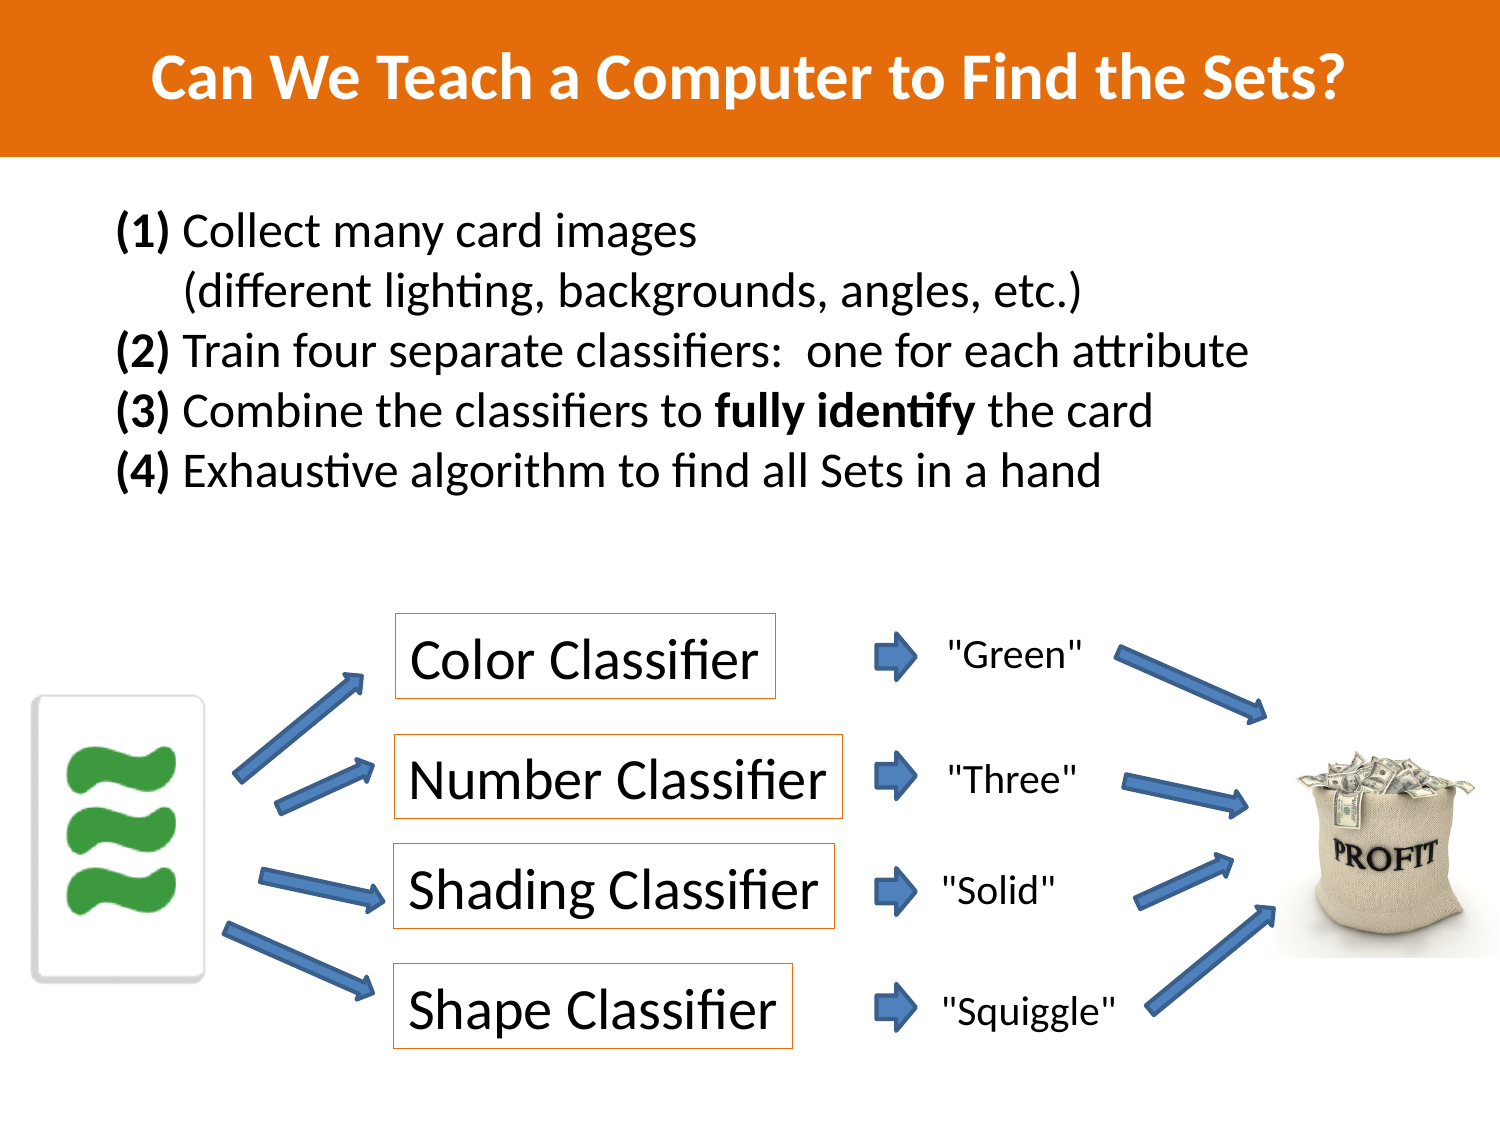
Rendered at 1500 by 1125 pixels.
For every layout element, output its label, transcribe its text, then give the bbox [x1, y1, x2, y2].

text_box "Three" [931, 744, 1093, 809]
text_box [874, 750, 918, 802]
text_box [874, 981, 918, 1033]
text_box [269, 672, 364, 757]
text_box "Squiggle" [925, 976, 1132, 1086]
text_box [1143, 904, 1267, 1018]
text_box [1132, 852, 1234, 912]
text_box [874, 866, 918, 917]
text_box (1) Collect many card images (different lighting, backgrounds, angles, etc.) (2) Train four separate classifiers: one for each attribute (3) Combine the classifiers to fully identify the card (4) Exhaustive algorithm to find all Sets in a hand [99, 189, 1500, 685]
text_box Shading Classifier [393, 843, 835, 929]
text_box [1113, 644, 1267, 726]
text_box "Green" [931, 619, 1099, 685]
text_box [874, 631, 918, 683]
text_box [277, 869, 386, 914]
text_box Color Classifier [395, 613, 776, 699]
text_box "Solid" [925, 855, 1072, 921]
picture [1272, 732, 1500, 959]
text_box [222, 936, 375, 1002]
text_box [277, 757, 375, 817]
text_box Can We Teach a Computer to Find the Sets? [0, 0, 1500, 157]
text_box Shape Classifier [393, 963, 793, 1049]
picture [0, 685, 272, 986]
text_box [1121, 772, 1249, 820]
text_box Number Classifier [394, 734, 843, 819]
